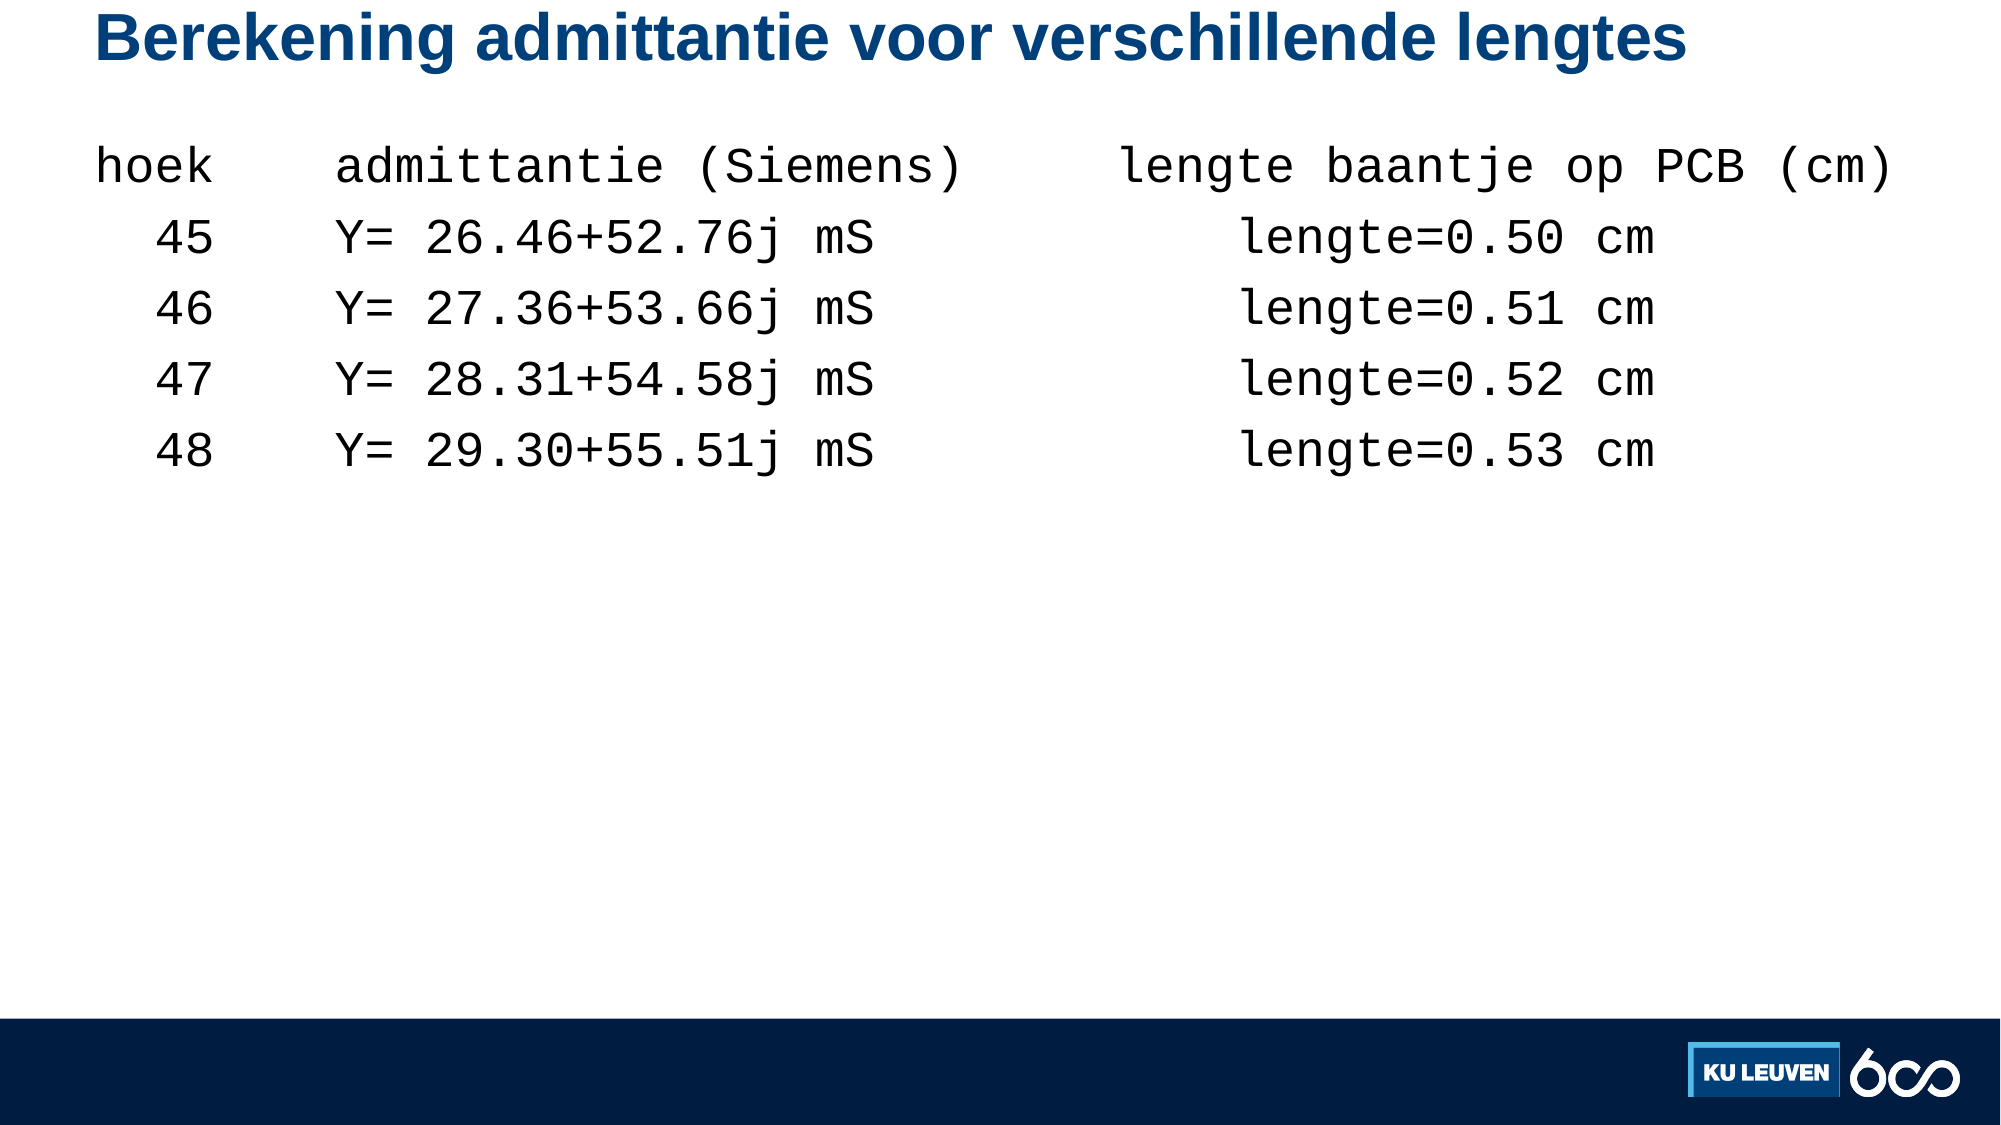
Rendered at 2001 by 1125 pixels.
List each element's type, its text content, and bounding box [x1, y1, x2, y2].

picture [1688, 1042, 1960, 1097]
title Berekening admittantie voor verschillende lengtes [94, 2, 1906, 110]
list hoek admittantie (Siemens) lengte baantje op PCB (cm) 45 Y= 26.46+52.76j mS lengte=0.50 cm 46 Y= 27.36+53.66j mS lengte=0.51 cm 47 Y= 28.31+54.58j mS lengte=0.52 cm 48 Y= 29.30+55.51j mS lengte=0.53 cm [94, 142, 1900, 993]
